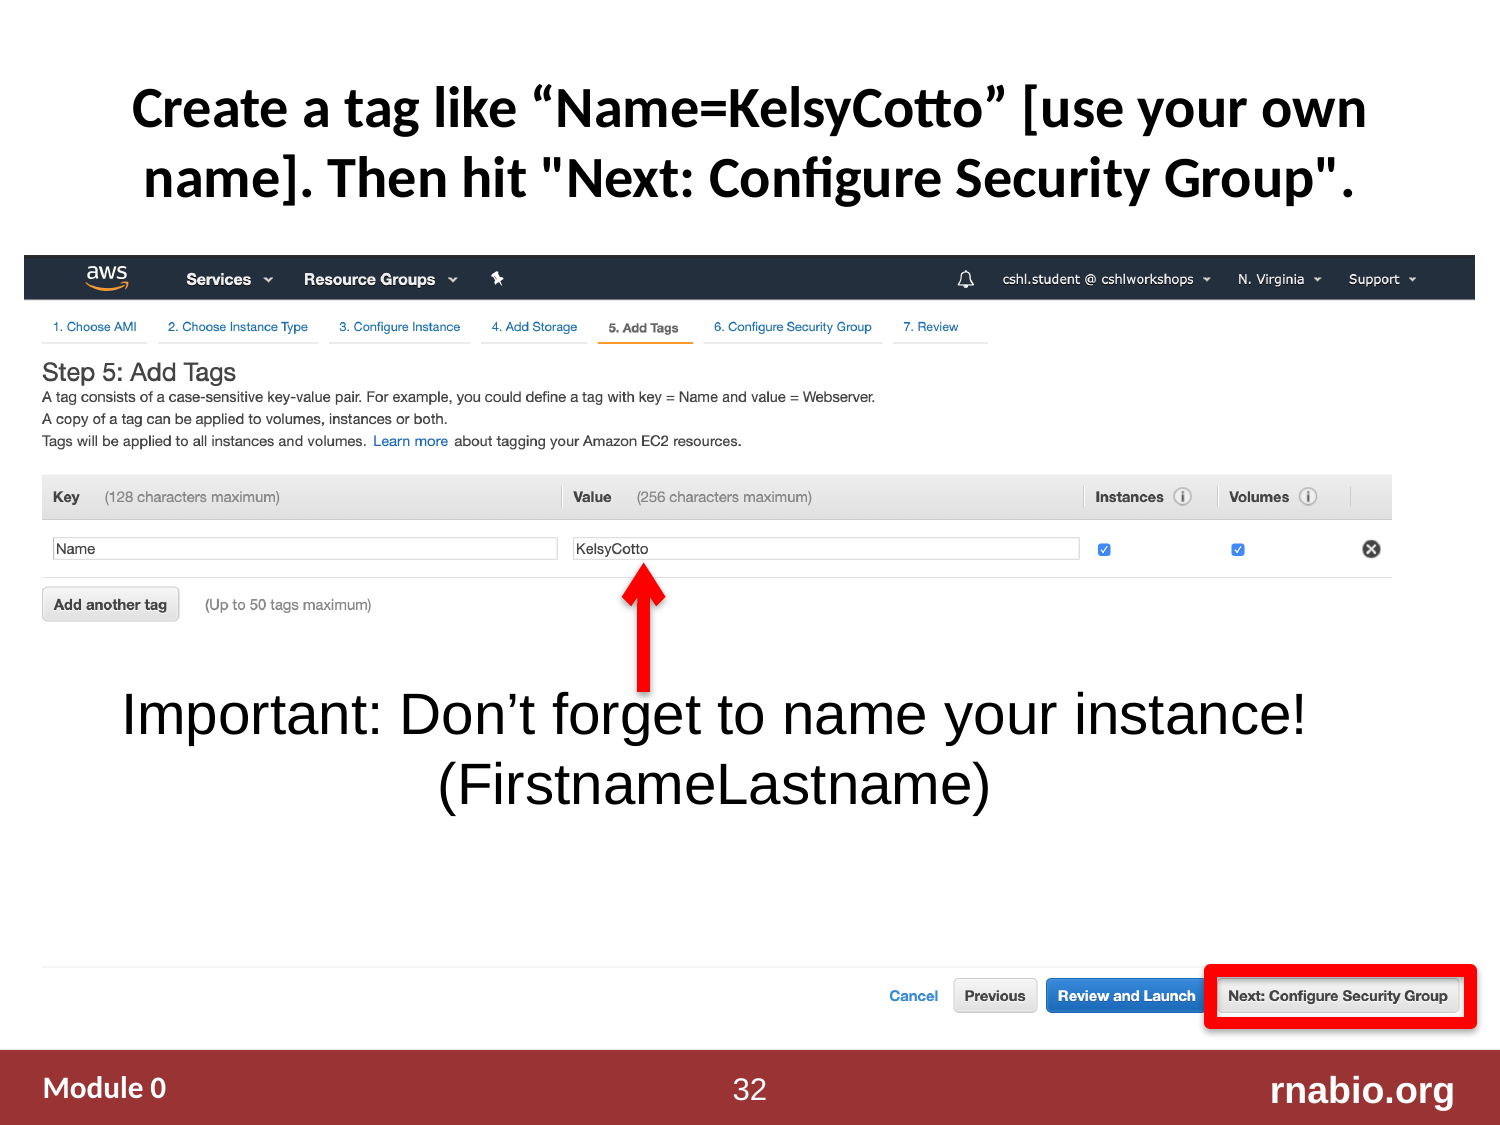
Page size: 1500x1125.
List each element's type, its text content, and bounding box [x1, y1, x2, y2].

title Create a tag like “Name=KelsyCotto” [use your own name]. Then hit "Next: Configure Security Group". [24, 45, 1475, 233]
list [24, 255, 1476, 1022]
